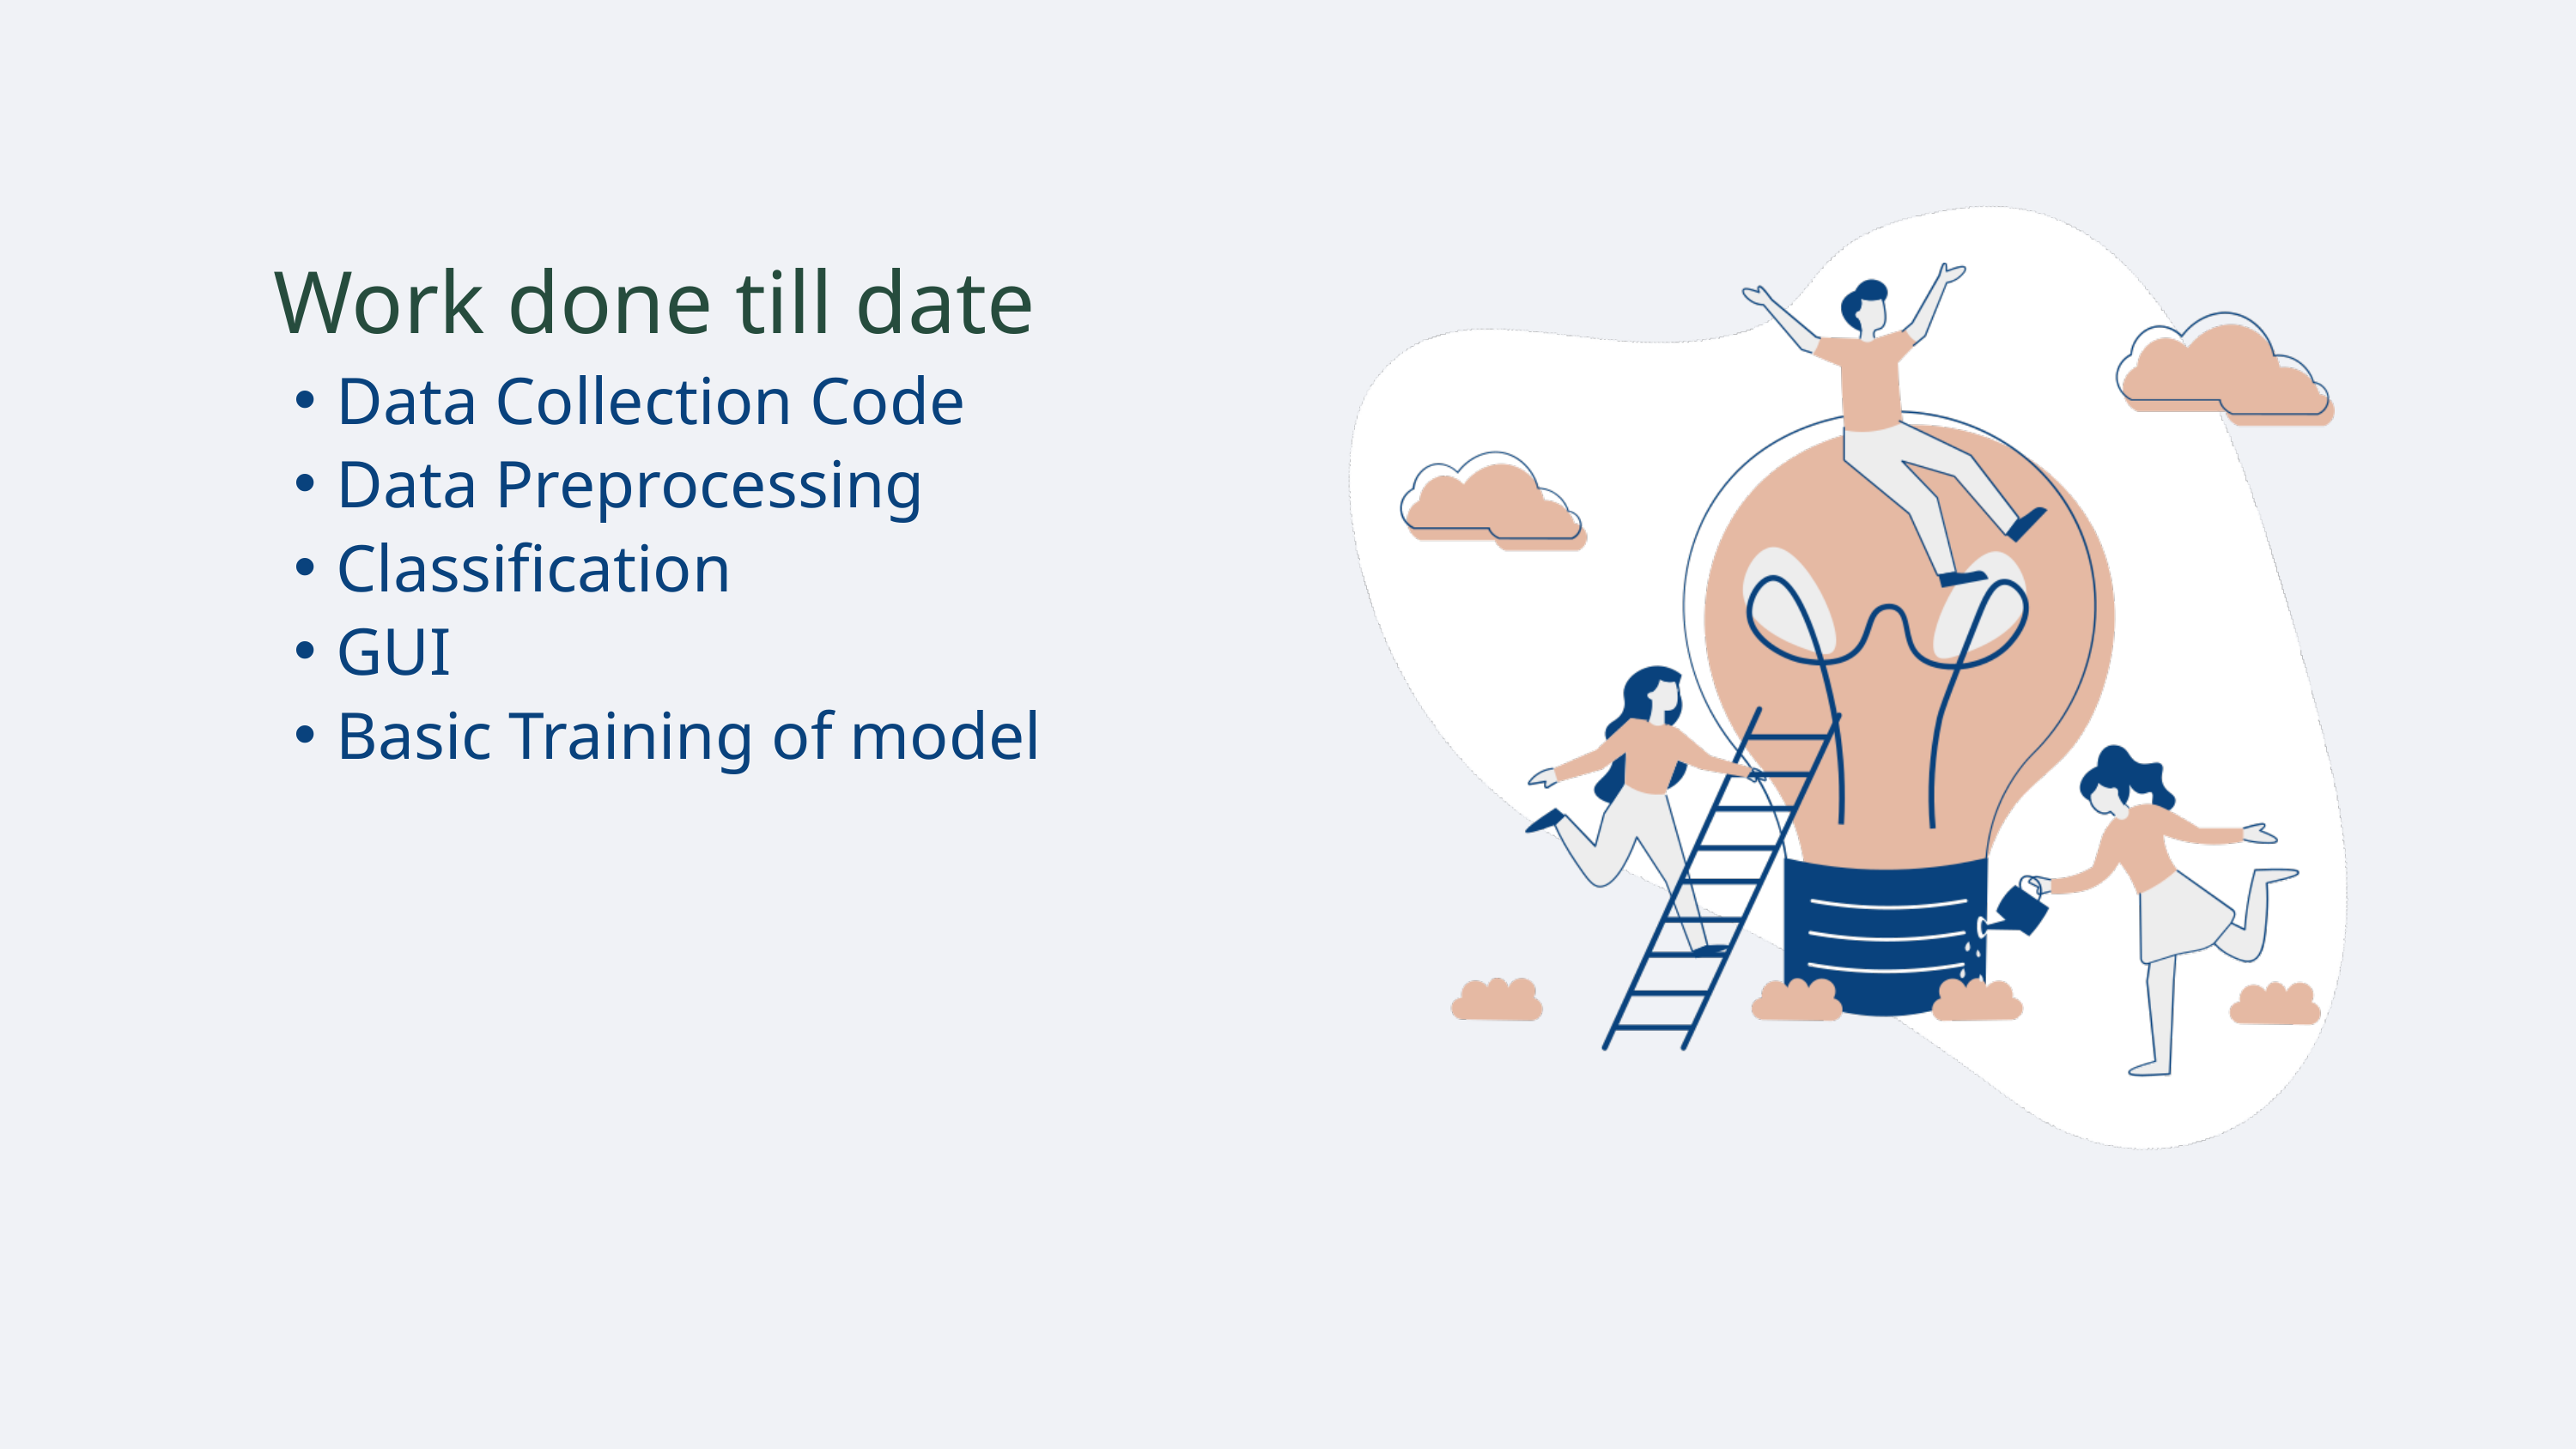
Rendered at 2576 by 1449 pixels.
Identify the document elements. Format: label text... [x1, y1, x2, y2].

text_box Work done till date [273, 256, 1340, 351]
picture [1215, 71, 2518, 1377]
text_box Data Collection Code Data Preprocessing Classification GUI Basic Training of model [252, 353, 1215, 773]
